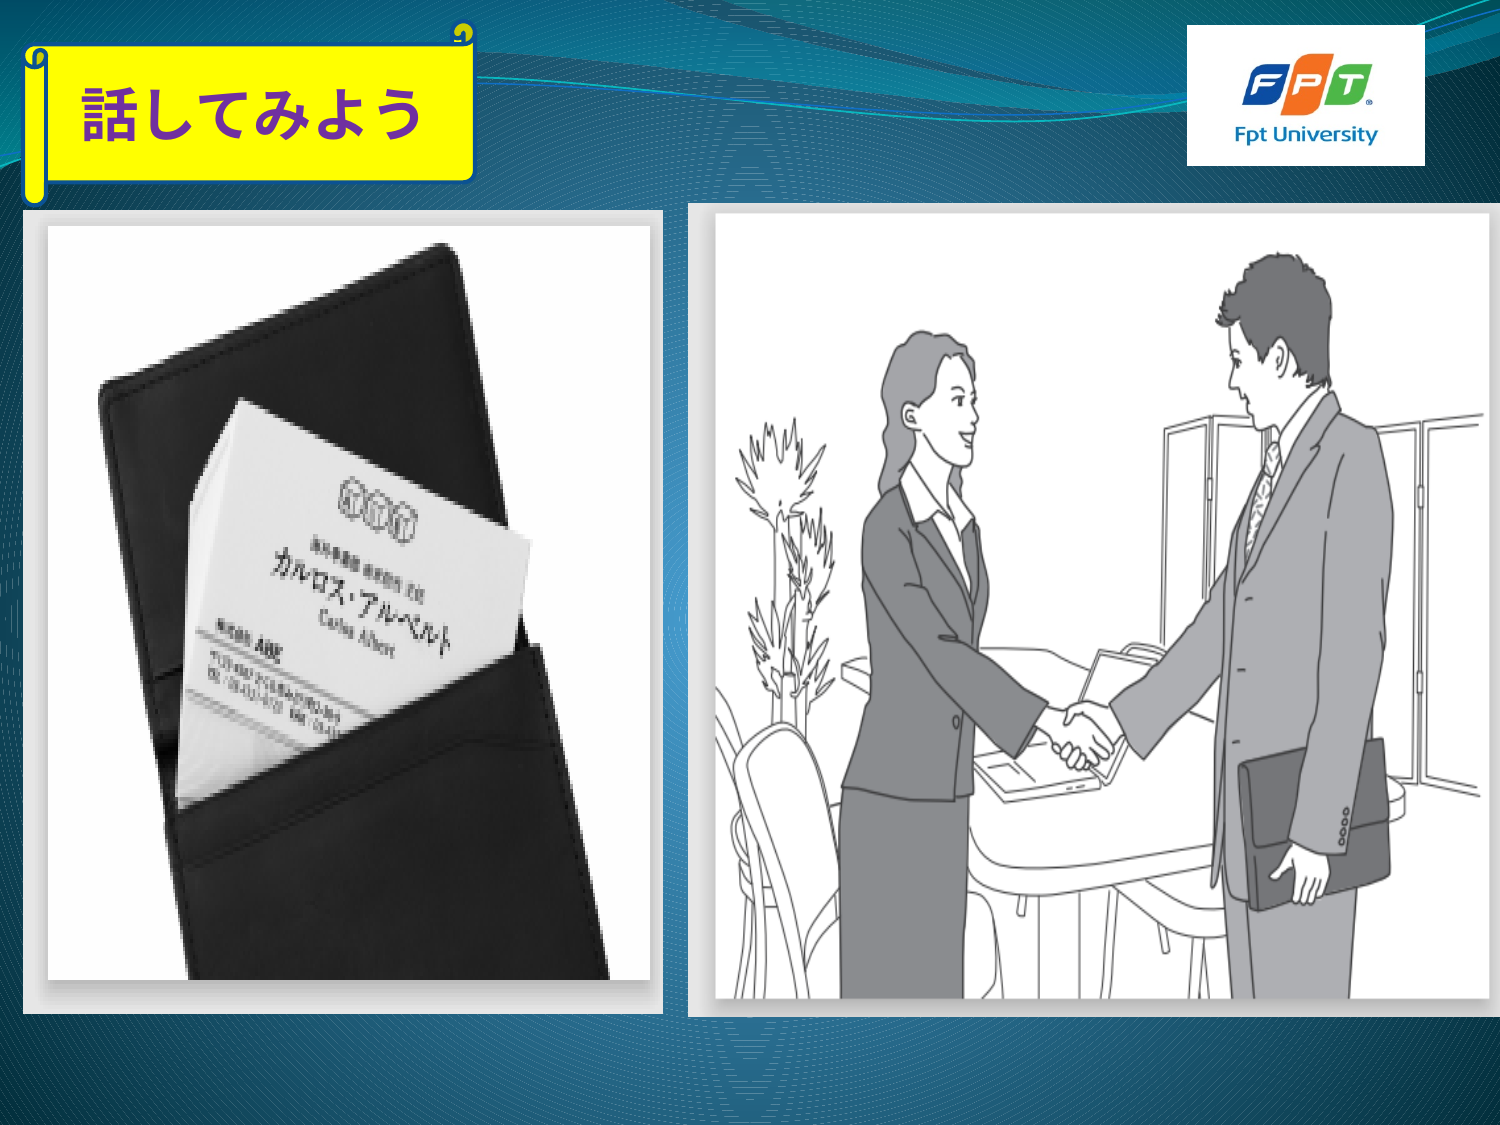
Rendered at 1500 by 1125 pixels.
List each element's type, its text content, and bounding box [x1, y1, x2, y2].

picture [688, 203, 1500, 1018]
text_box 話してみよう [20, 19, 478, 208]
picture [22, 210, 663, 1014]
picture [1187, 25, 1425, 166]
